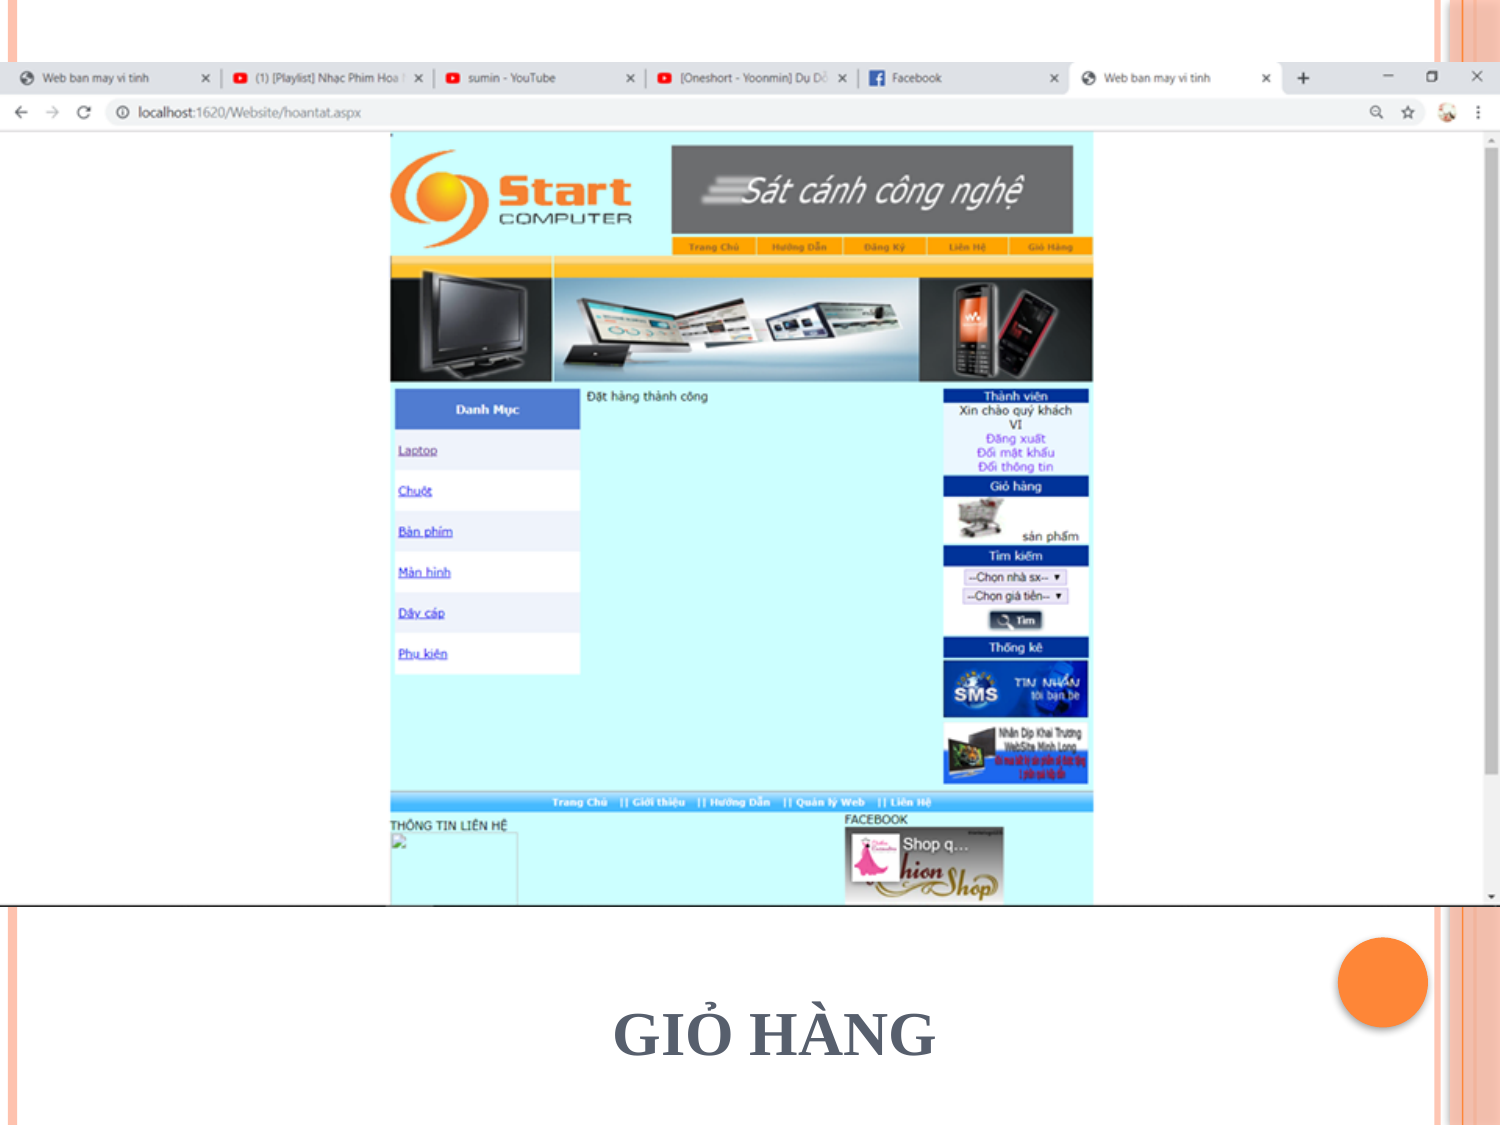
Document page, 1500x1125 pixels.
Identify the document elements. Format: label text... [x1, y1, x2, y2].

picture [0, 61, 1500, 907]
text_box GiỎ HÀNG [162, 917, 1388, 1075]
